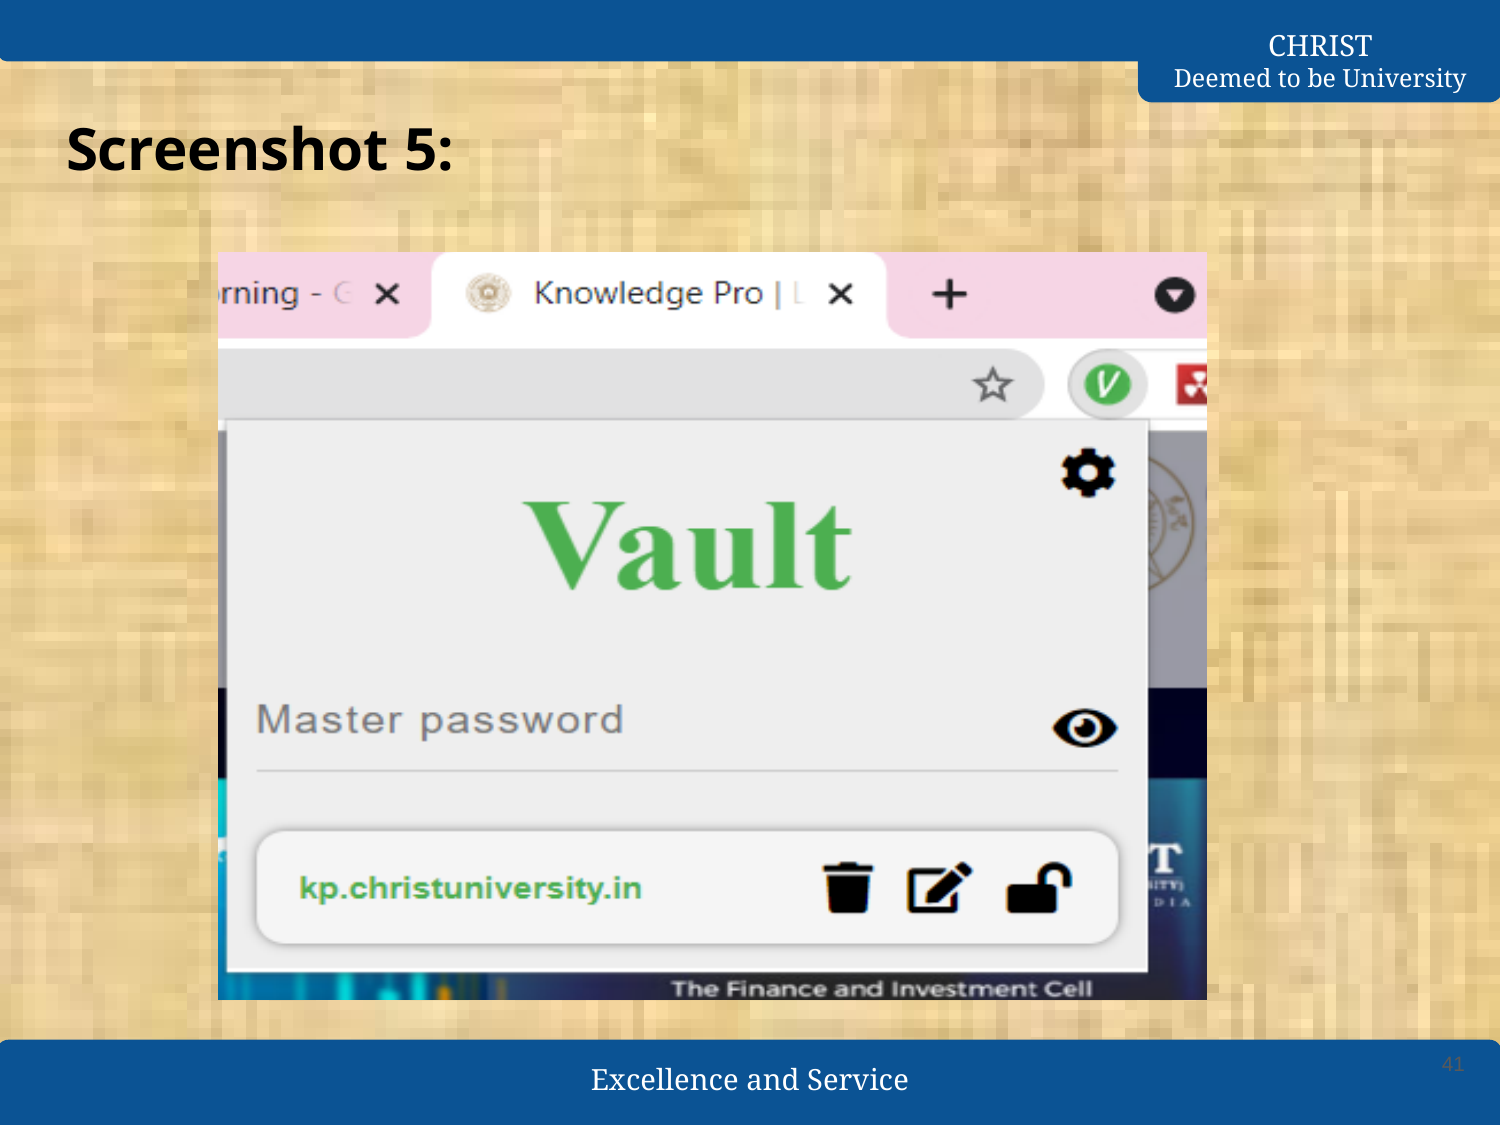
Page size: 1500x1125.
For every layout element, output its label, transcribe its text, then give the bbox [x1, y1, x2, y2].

picture [0, 59, 1500, 1044]
title Screenshot 5: [51, 97, 1449, 223]
slide_number ‹#› [1389, 1019, 1480, 1106]
